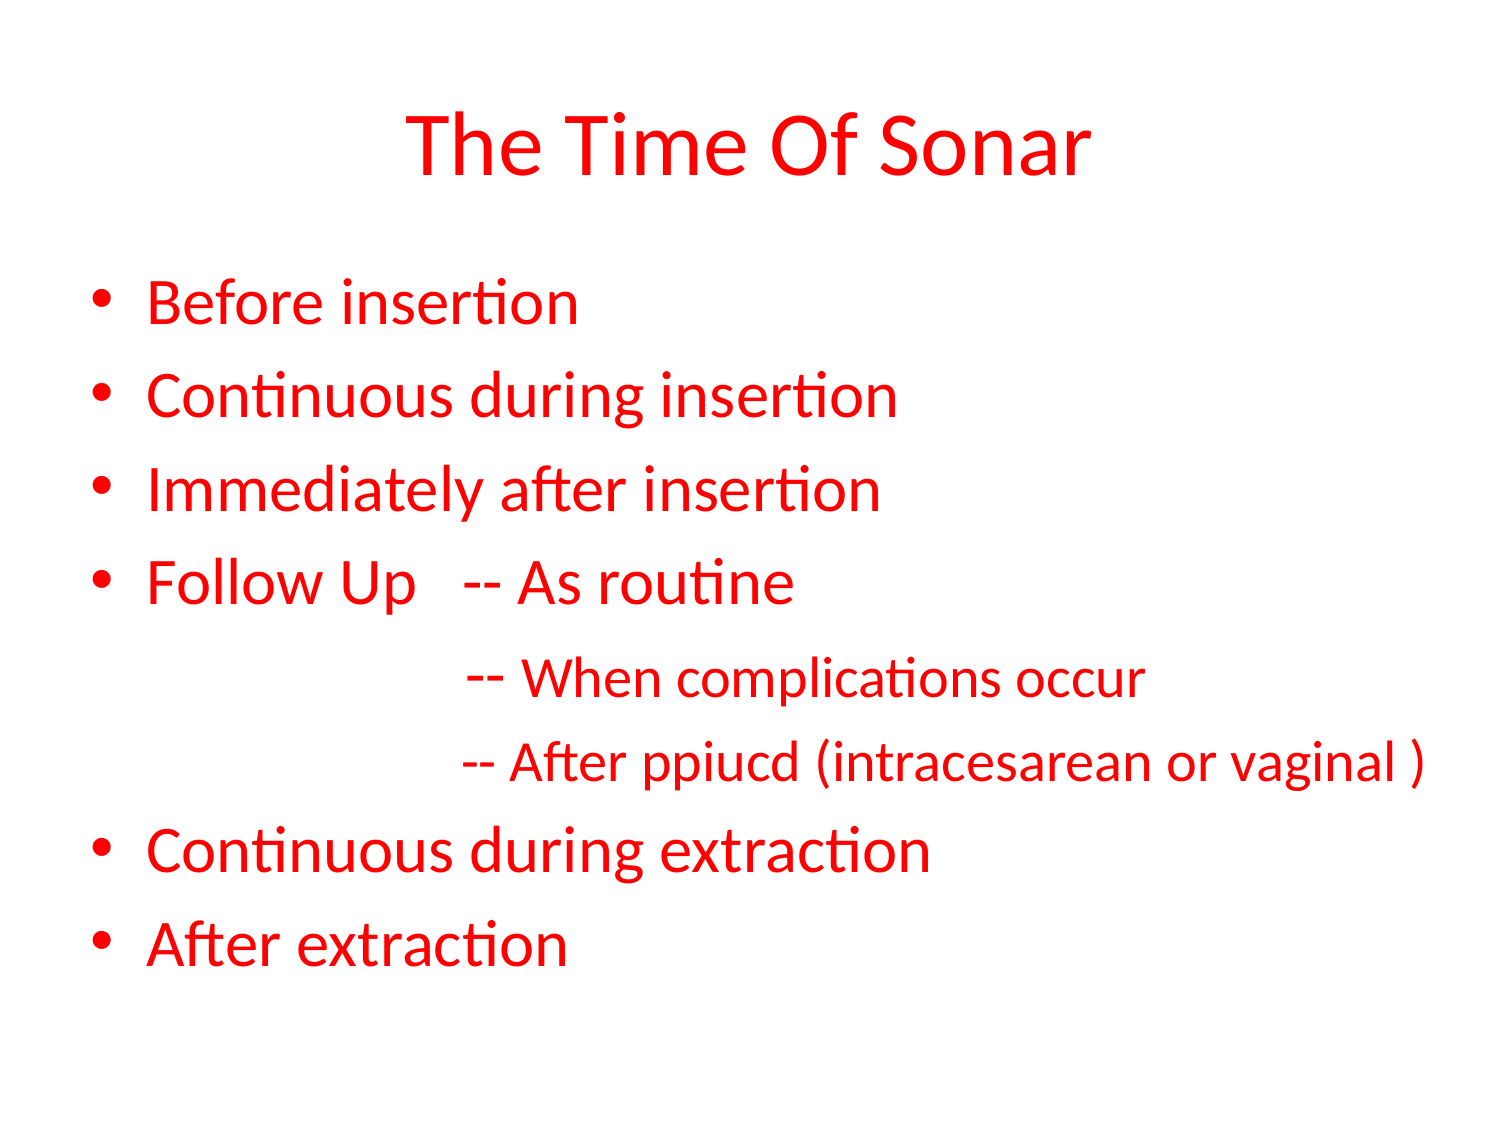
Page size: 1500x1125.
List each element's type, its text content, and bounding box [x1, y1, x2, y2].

list Before insertion Continuous during insertion Immediately after insertion Follow Up -- As routine -- When complications occur -- After ppiucd (intracesarean or vaginal ) Continuous during extraction After extraction [75, 249, 1463, 1005]
title The Time Of Sonar [75, 45, 1425, 233]
